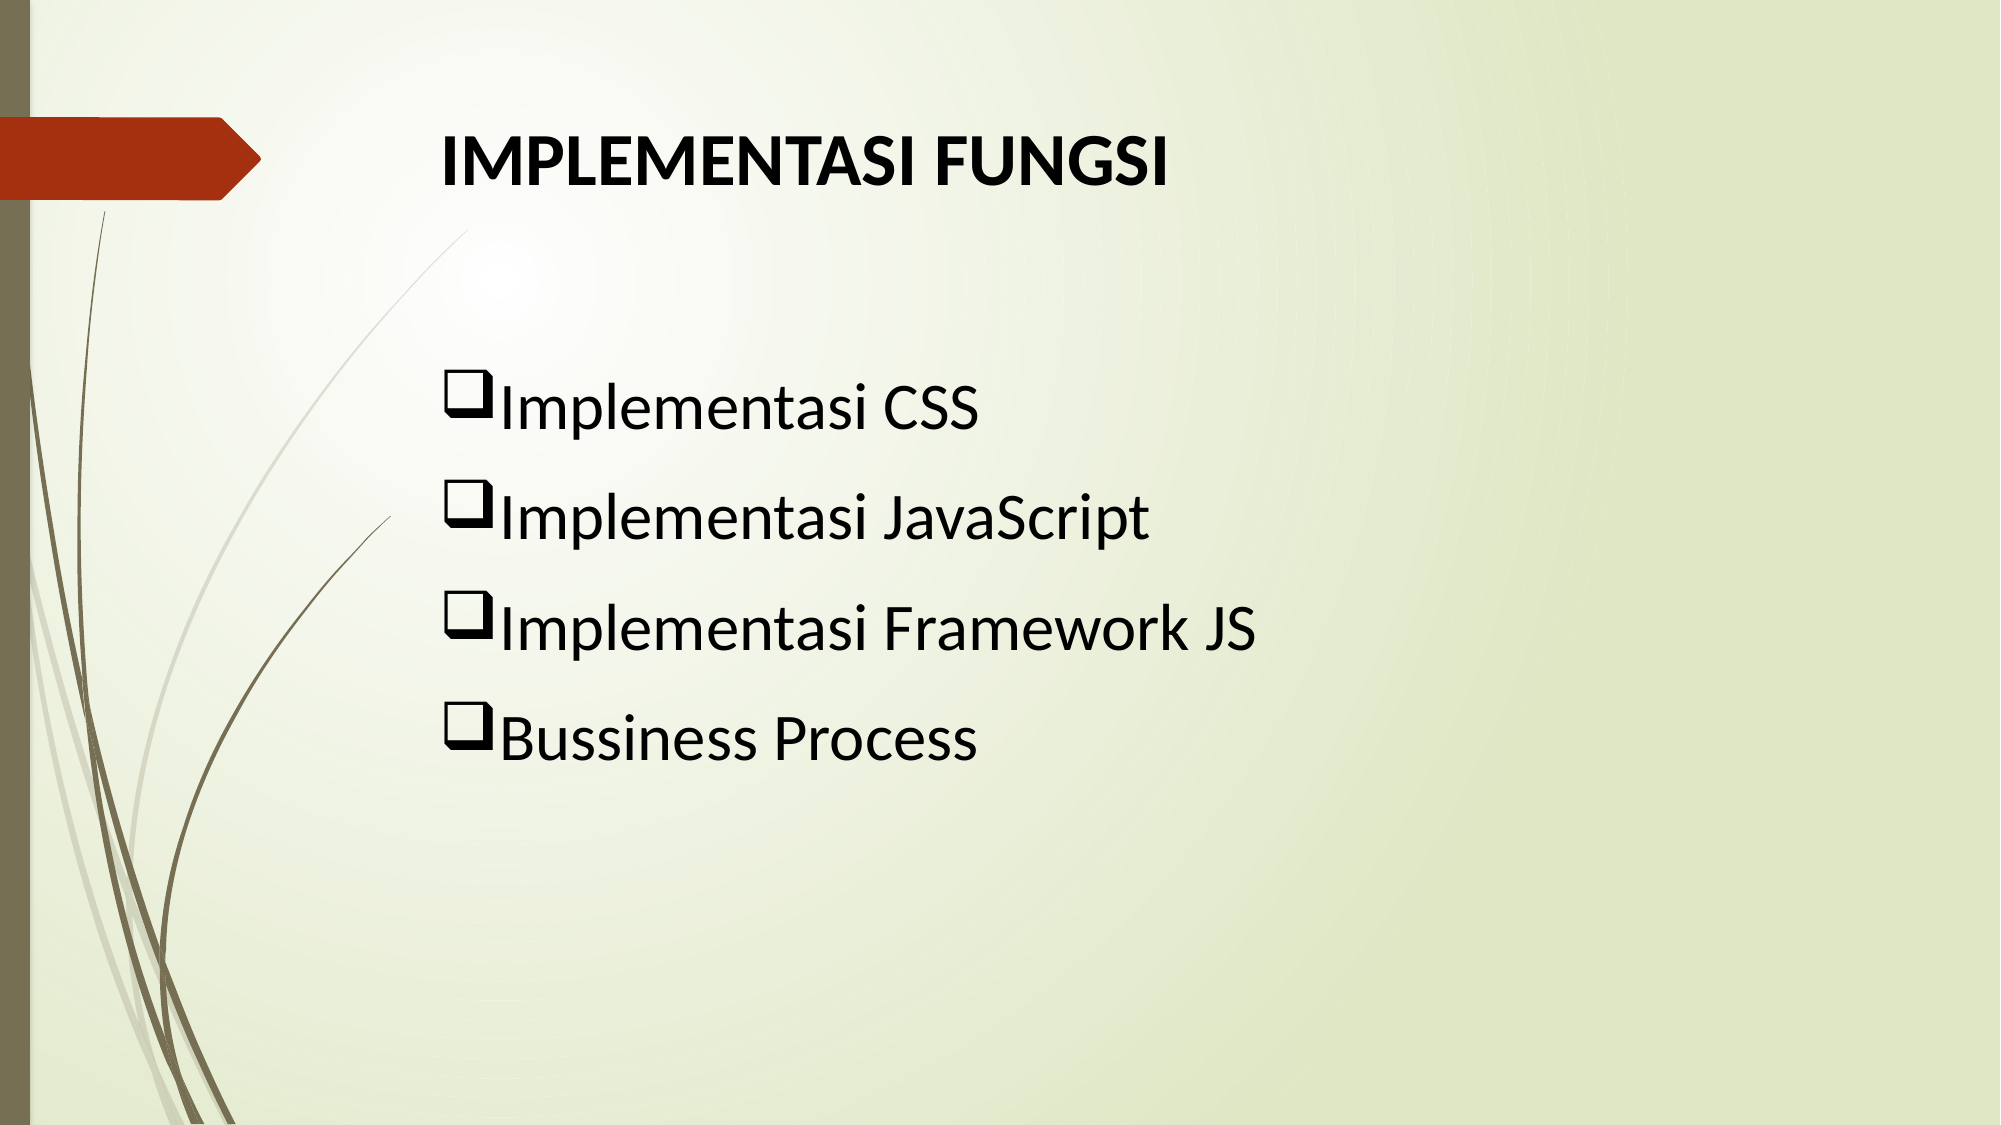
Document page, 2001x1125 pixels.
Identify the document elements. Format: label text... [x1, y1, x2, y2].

list Implementasi CSS Implementasi JavaScript Implementasi Framework JS Bussiness Process [424, 350, 1888, 970]
title IMPLEMENTASI FUNGSI [425, 102, 1888, 313]
